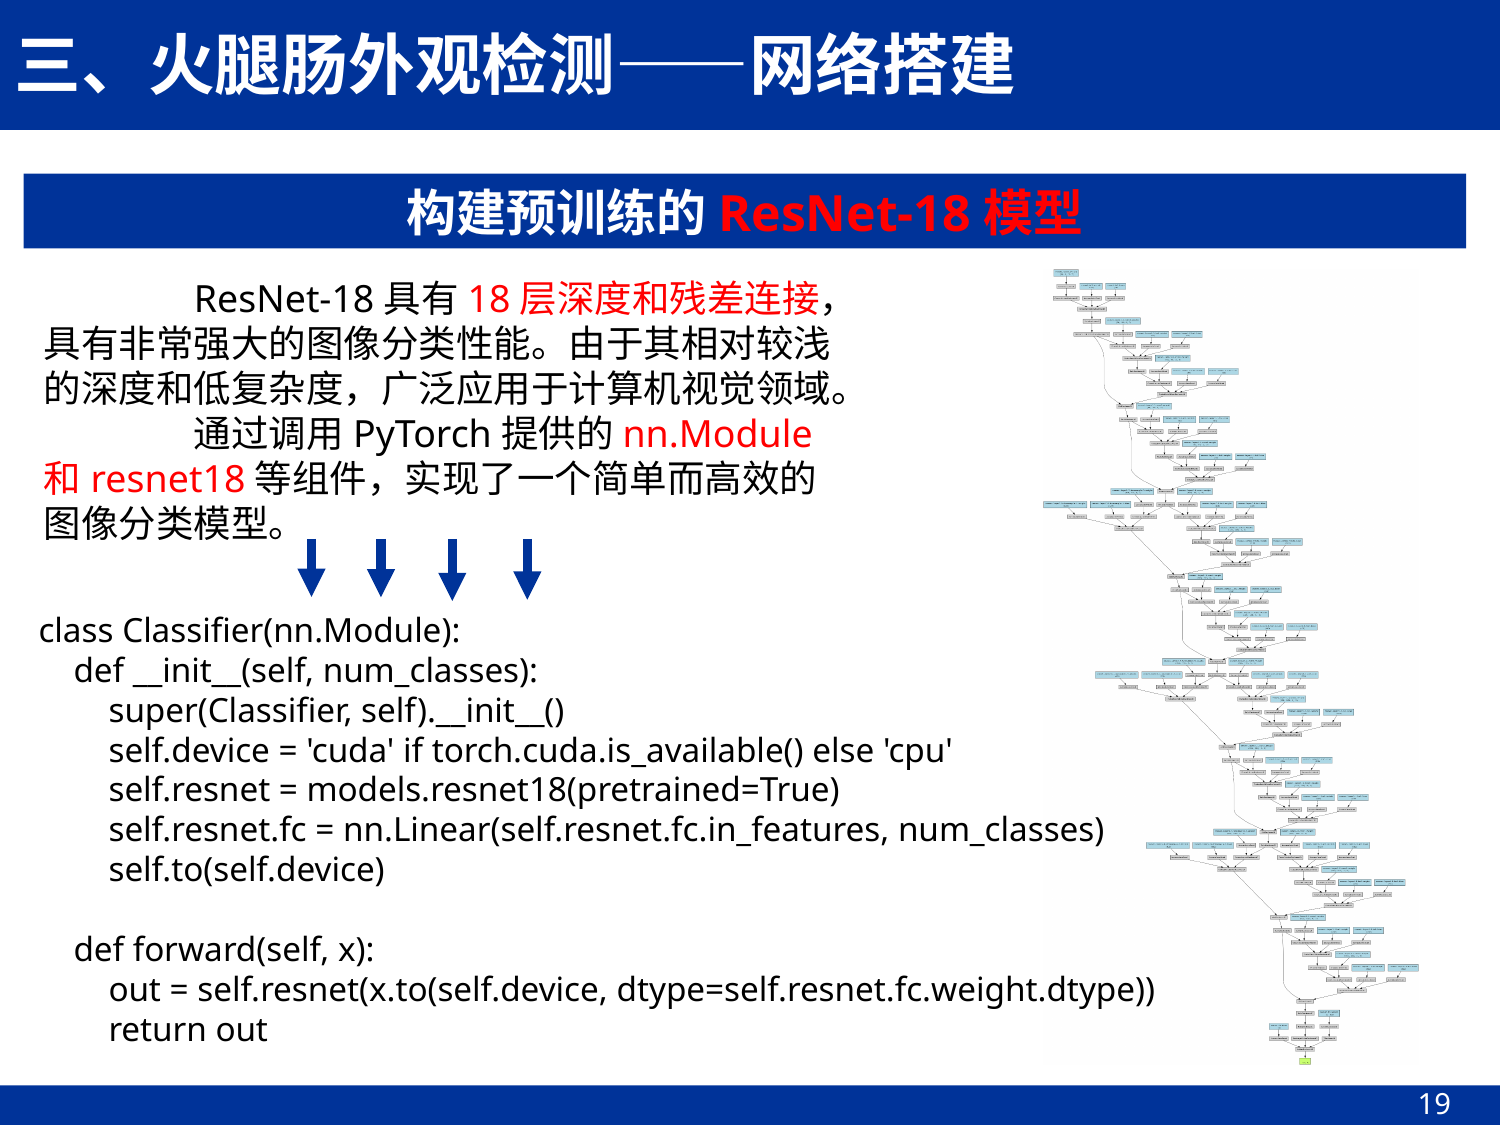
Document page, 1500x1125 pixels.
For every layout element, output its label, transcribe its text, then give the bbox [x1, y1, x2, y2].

text_box [0, 1, 1500, 130]
text_box 构建预训练的ResNet-18模型 [22, 172, 1468, 250]
text_box class Classifier(nn.Module): def __init__(self, num_classes): super(Classifier, self).__init__() self.device = 'cuda' if torch.cuda.is_available() else 'cpu' self.resnet = models.resnet18(pretrained=True) self.resnet.fc = nn.Linear(self.resnet.fc.in_features, num_classes) self.to(self.device) def forward(self, x): out = self.resnet(x.to(self.device, dtype=self.resnet.fc.weight.dtype)) return out [23, 601, 1043, 1056]
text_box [311, 538, 528, 601]
slide_number 19 [1305, 1085, 1467, 1125]
picture [1043, 269, 1419, 1065]
text_box ResNet-18具有18层深度和残差连接，具有非常强大的图像分类性能。由于其相对较浅的深度和低复杂度，广泛应用于计算机视觉领域。 通过调用PyTorch提供的nn.Module和resnet18等组件，实现了一个简单而高效的图像分类模型。 [29, 267, 851, 552]
text_box 三、火腿肠外观检测——网络搭建 [0, 15, 1199, 110]
